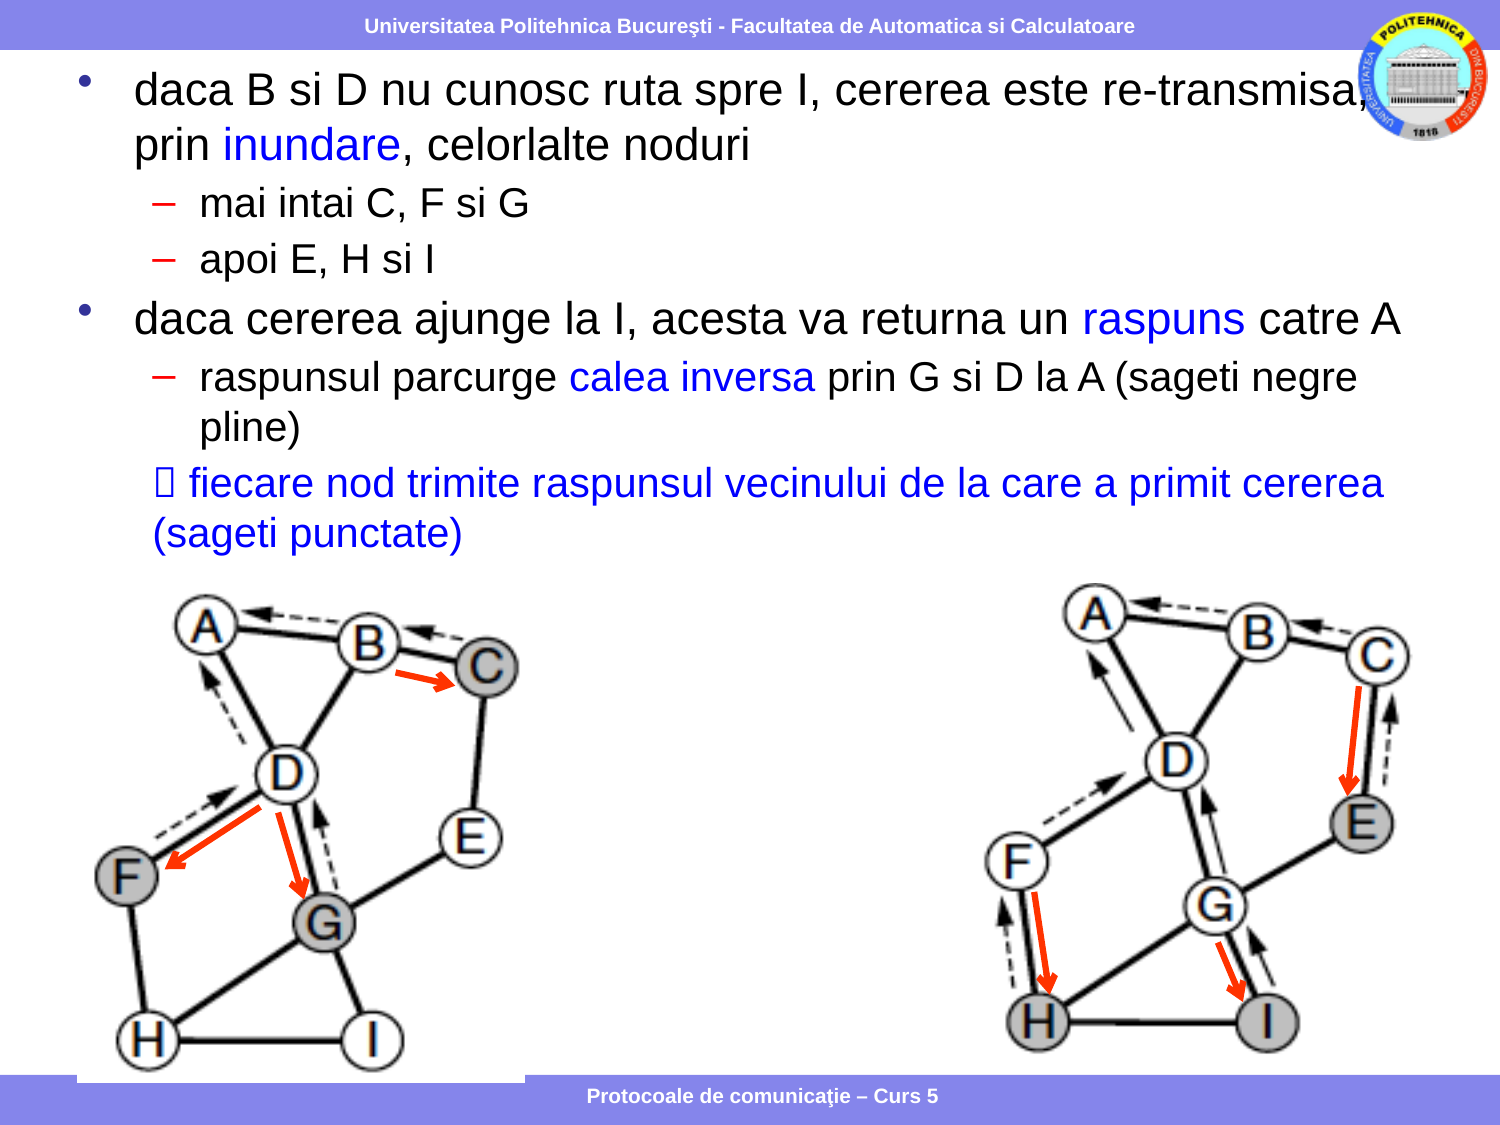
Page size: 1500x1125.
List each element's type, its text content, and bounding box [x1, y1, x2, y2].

picture [1357, 12, 1488, 141]
footer Protocoale de comunicaţie – Curs 5 [387, 1074, 1138, 1125]
list daca B si D nu cunosc ruta spre I, cererea este re-transmisa, prin inundare, celorlalte noduri mai intai C, F si G apoi E, H si I daca cererea ajunge la I, acesta va returna un raspuns catre A raspunsul parcurge calea inversa prin G si D la A (sageti negre pline)  fiecare nod trimite raspunsul vecinului de la care a primit cererea (sageti punctate) [62, 52, 1438, 569]
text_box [964, 583, 1422, 1070]
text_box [76, 585, 526, 1083]
